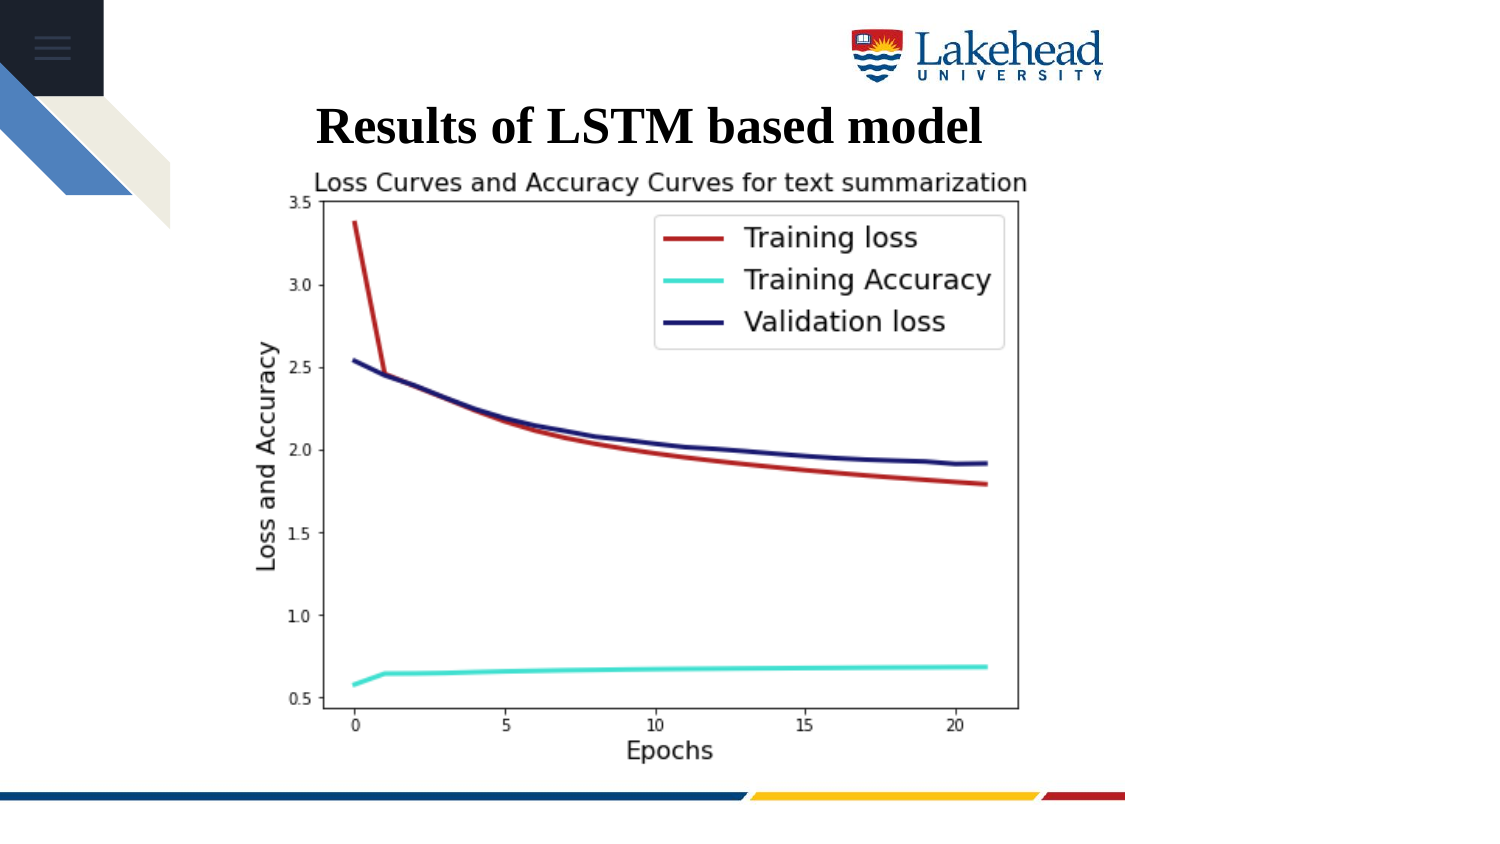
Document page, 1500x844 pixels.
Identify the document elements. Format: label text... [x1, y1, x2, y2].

picture [0, 0, 1125, 844]
title Results of LSTM based model [212, 64, 1087, 182]
